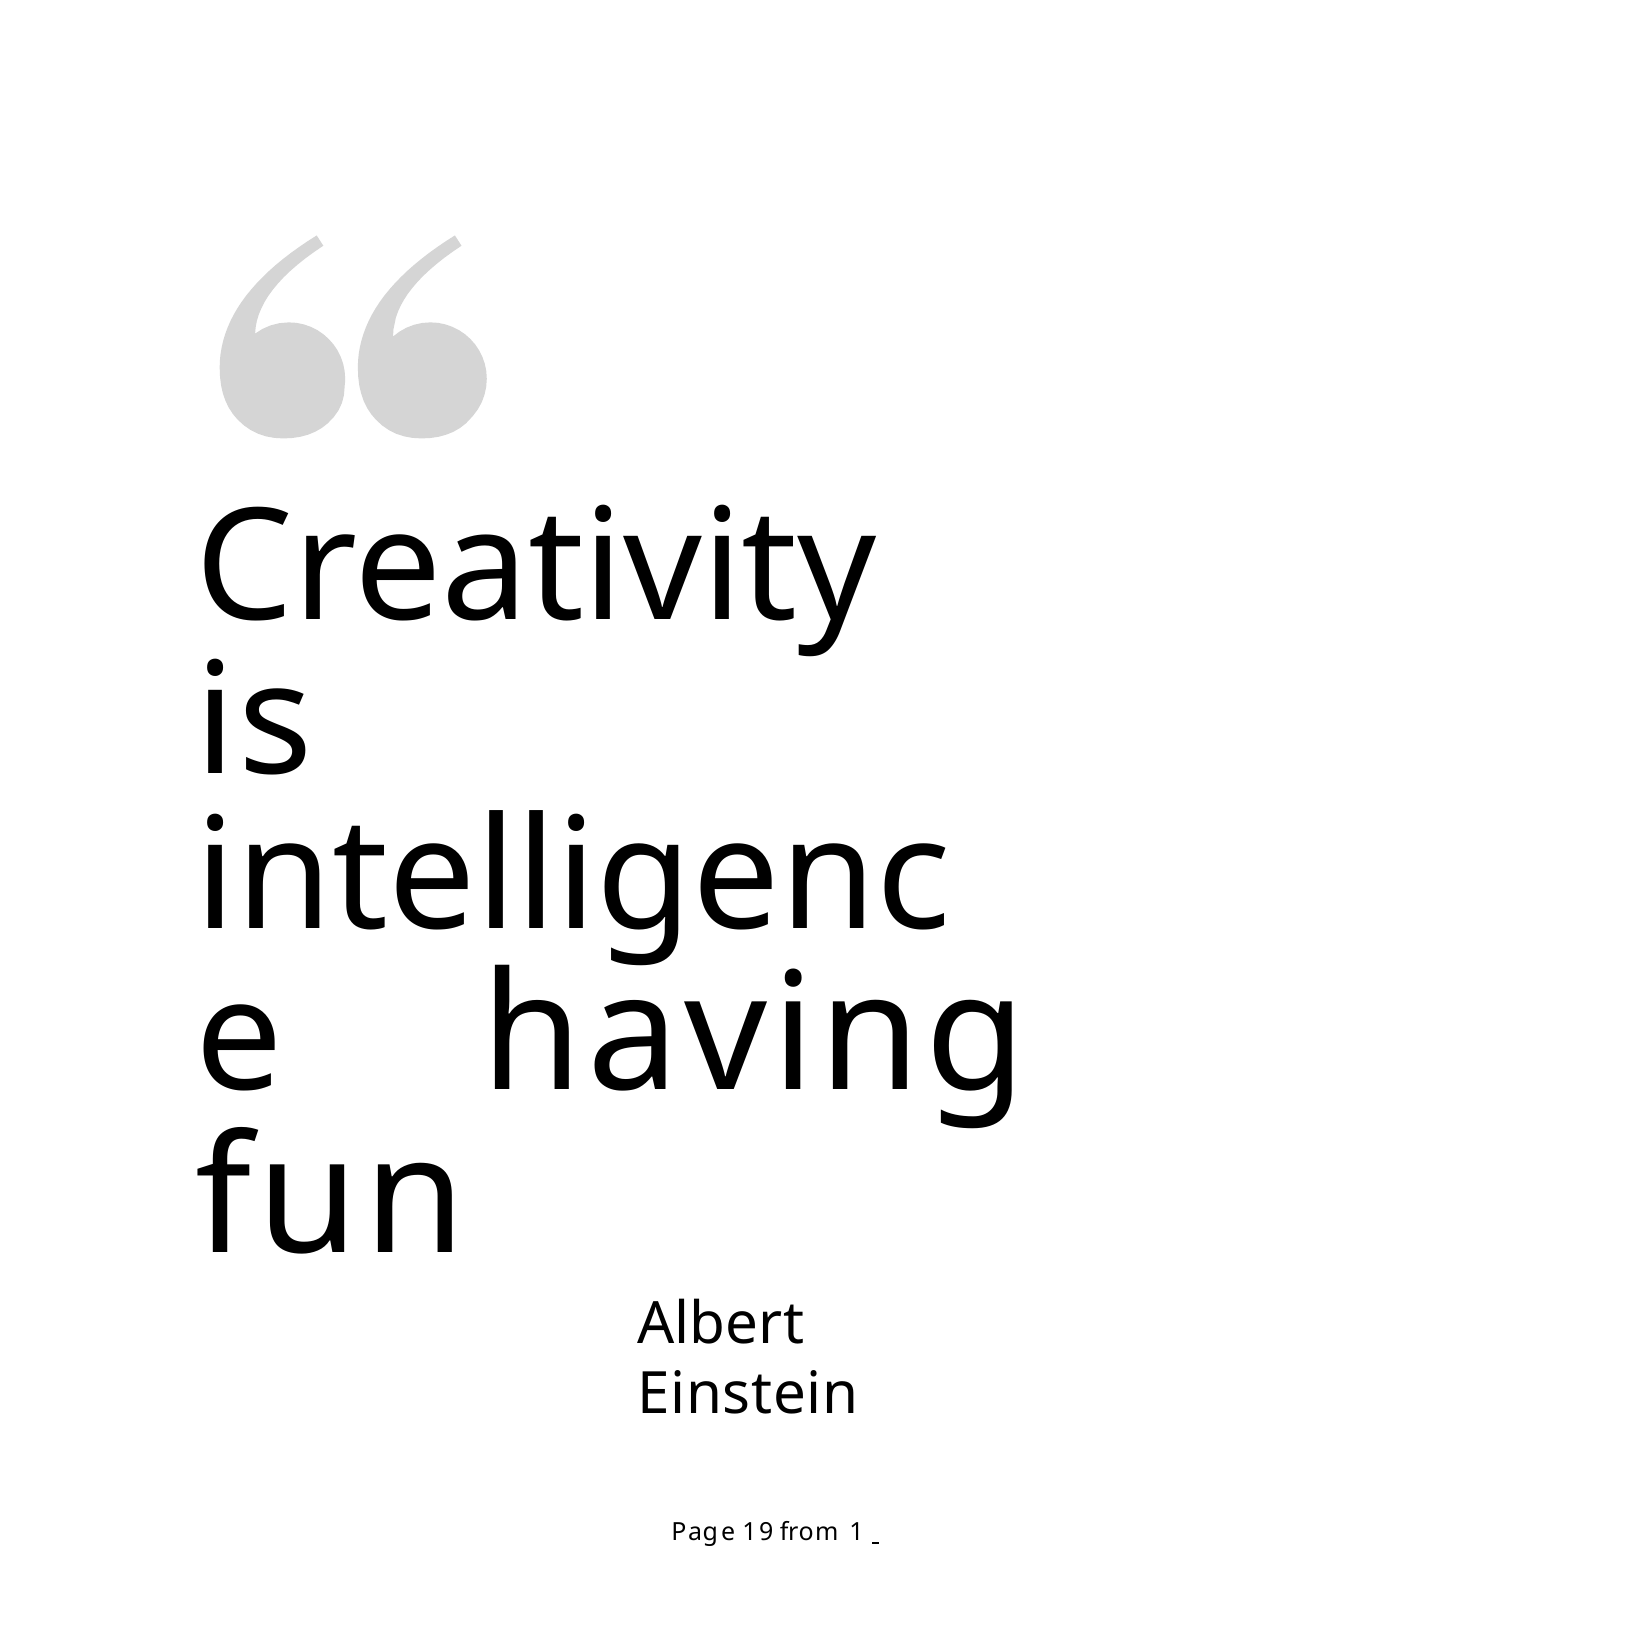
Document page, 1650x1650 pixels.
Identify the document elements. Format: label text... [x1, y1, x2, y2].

title Creativity is intelligence having fun Albert Einstein [193, 462, 1034, 1426]
text_box [357, 235, 487, 439]
text_box [219, 235, 346, 439]
slide_number Page 19 from 1 [669, 1520, 881, 1550]
